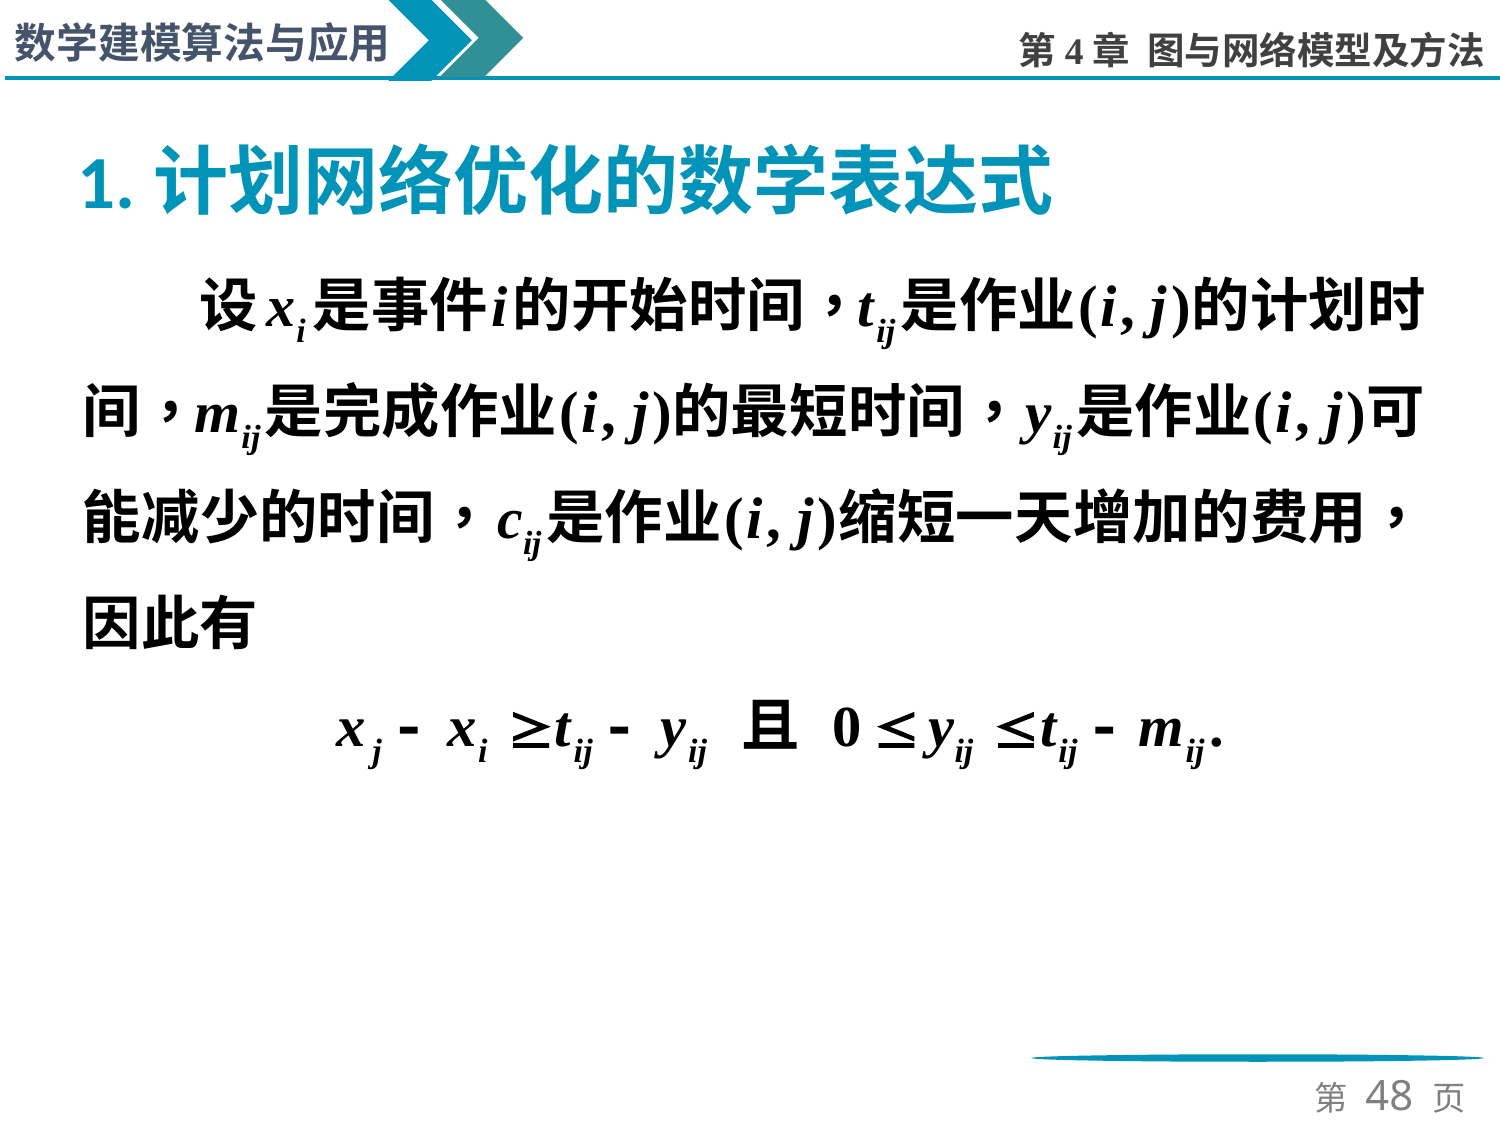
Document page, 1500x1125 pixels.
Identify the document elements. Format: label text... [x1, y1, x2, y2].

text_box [82, 266, 1426, 874]
text_box 1.计划网络优化的数学表达式 [63, 126, 1100, 232]
